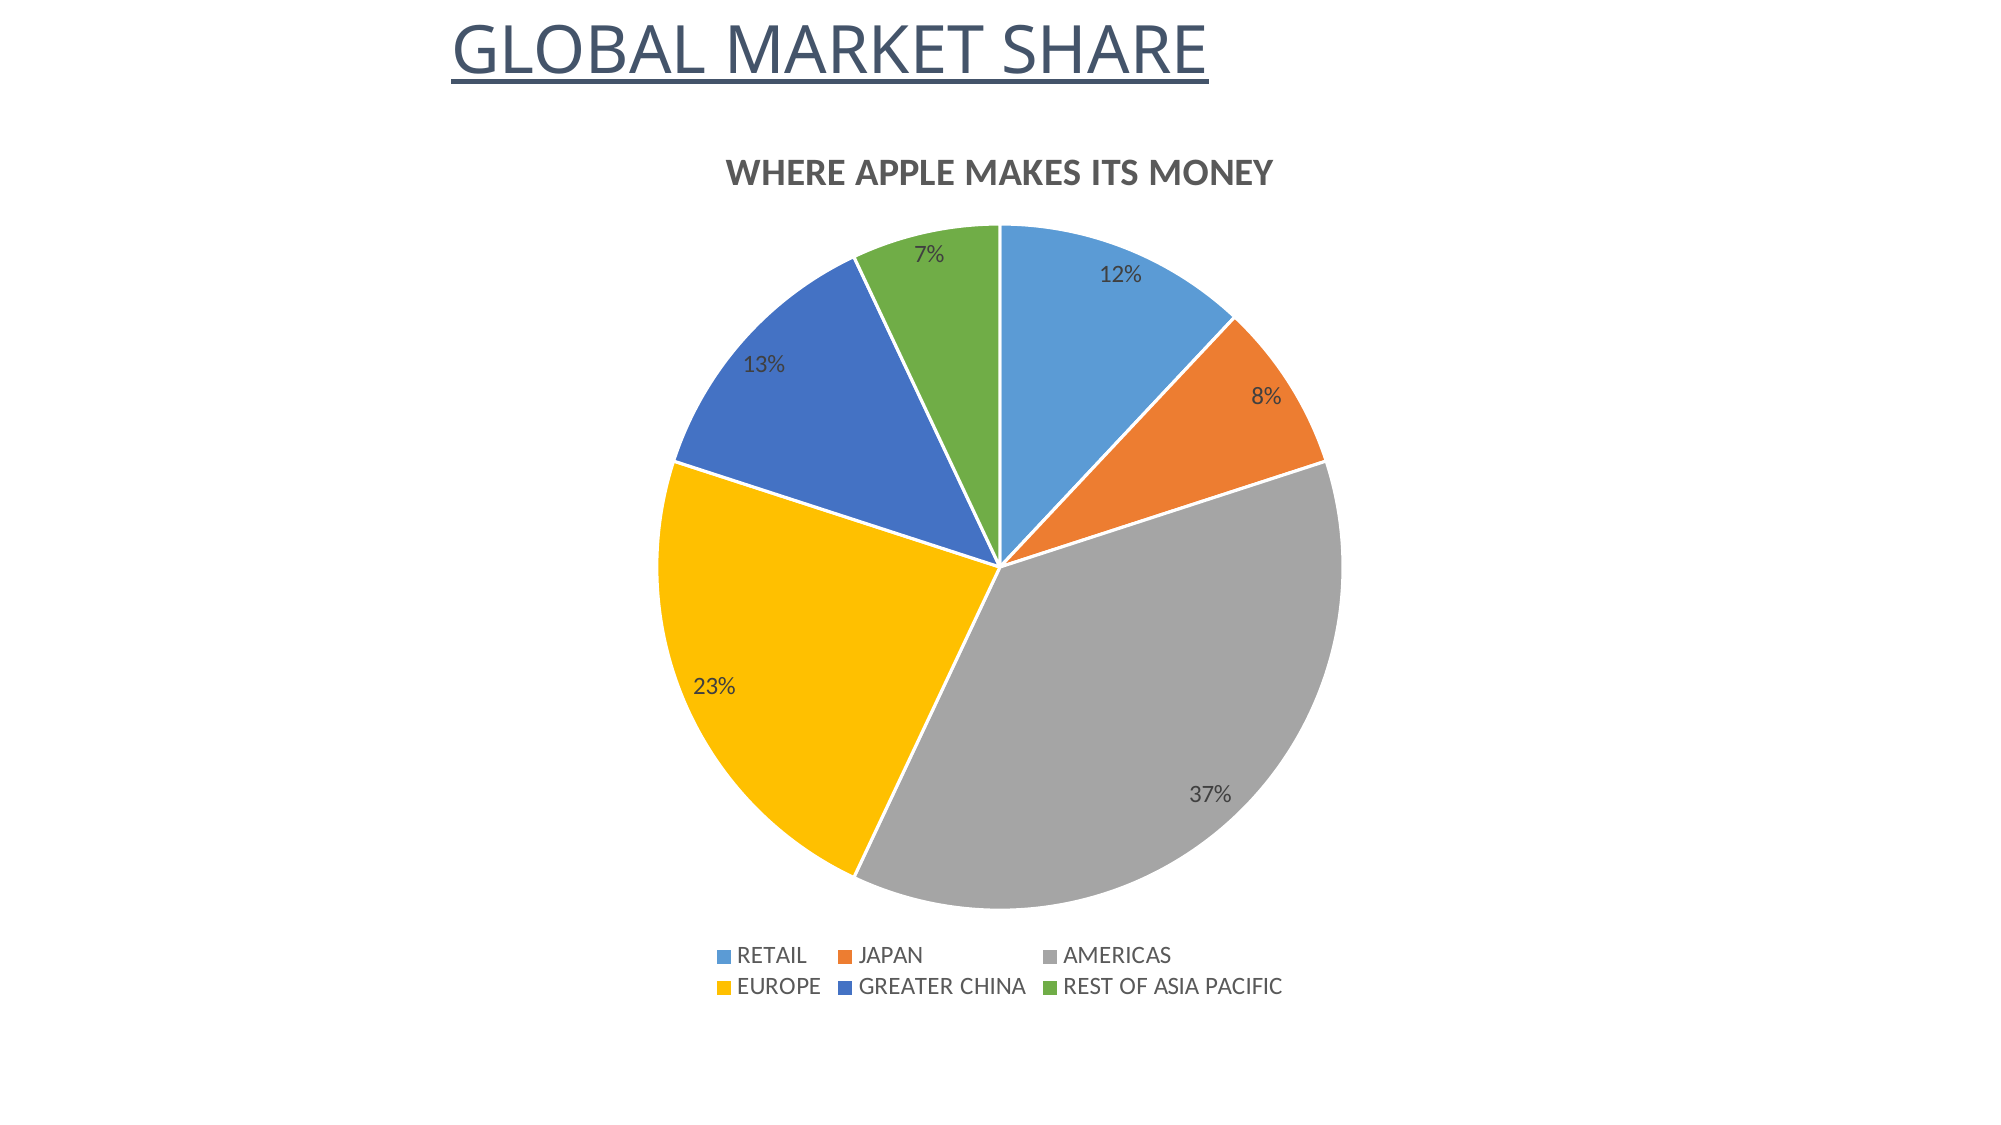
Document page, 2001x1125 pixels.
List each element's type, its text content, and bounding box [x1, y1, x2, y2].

text_box GLOBAL MARKET SHARE [436, 0, 1668, 95]
chart [333, 117, 1667, 1007]
